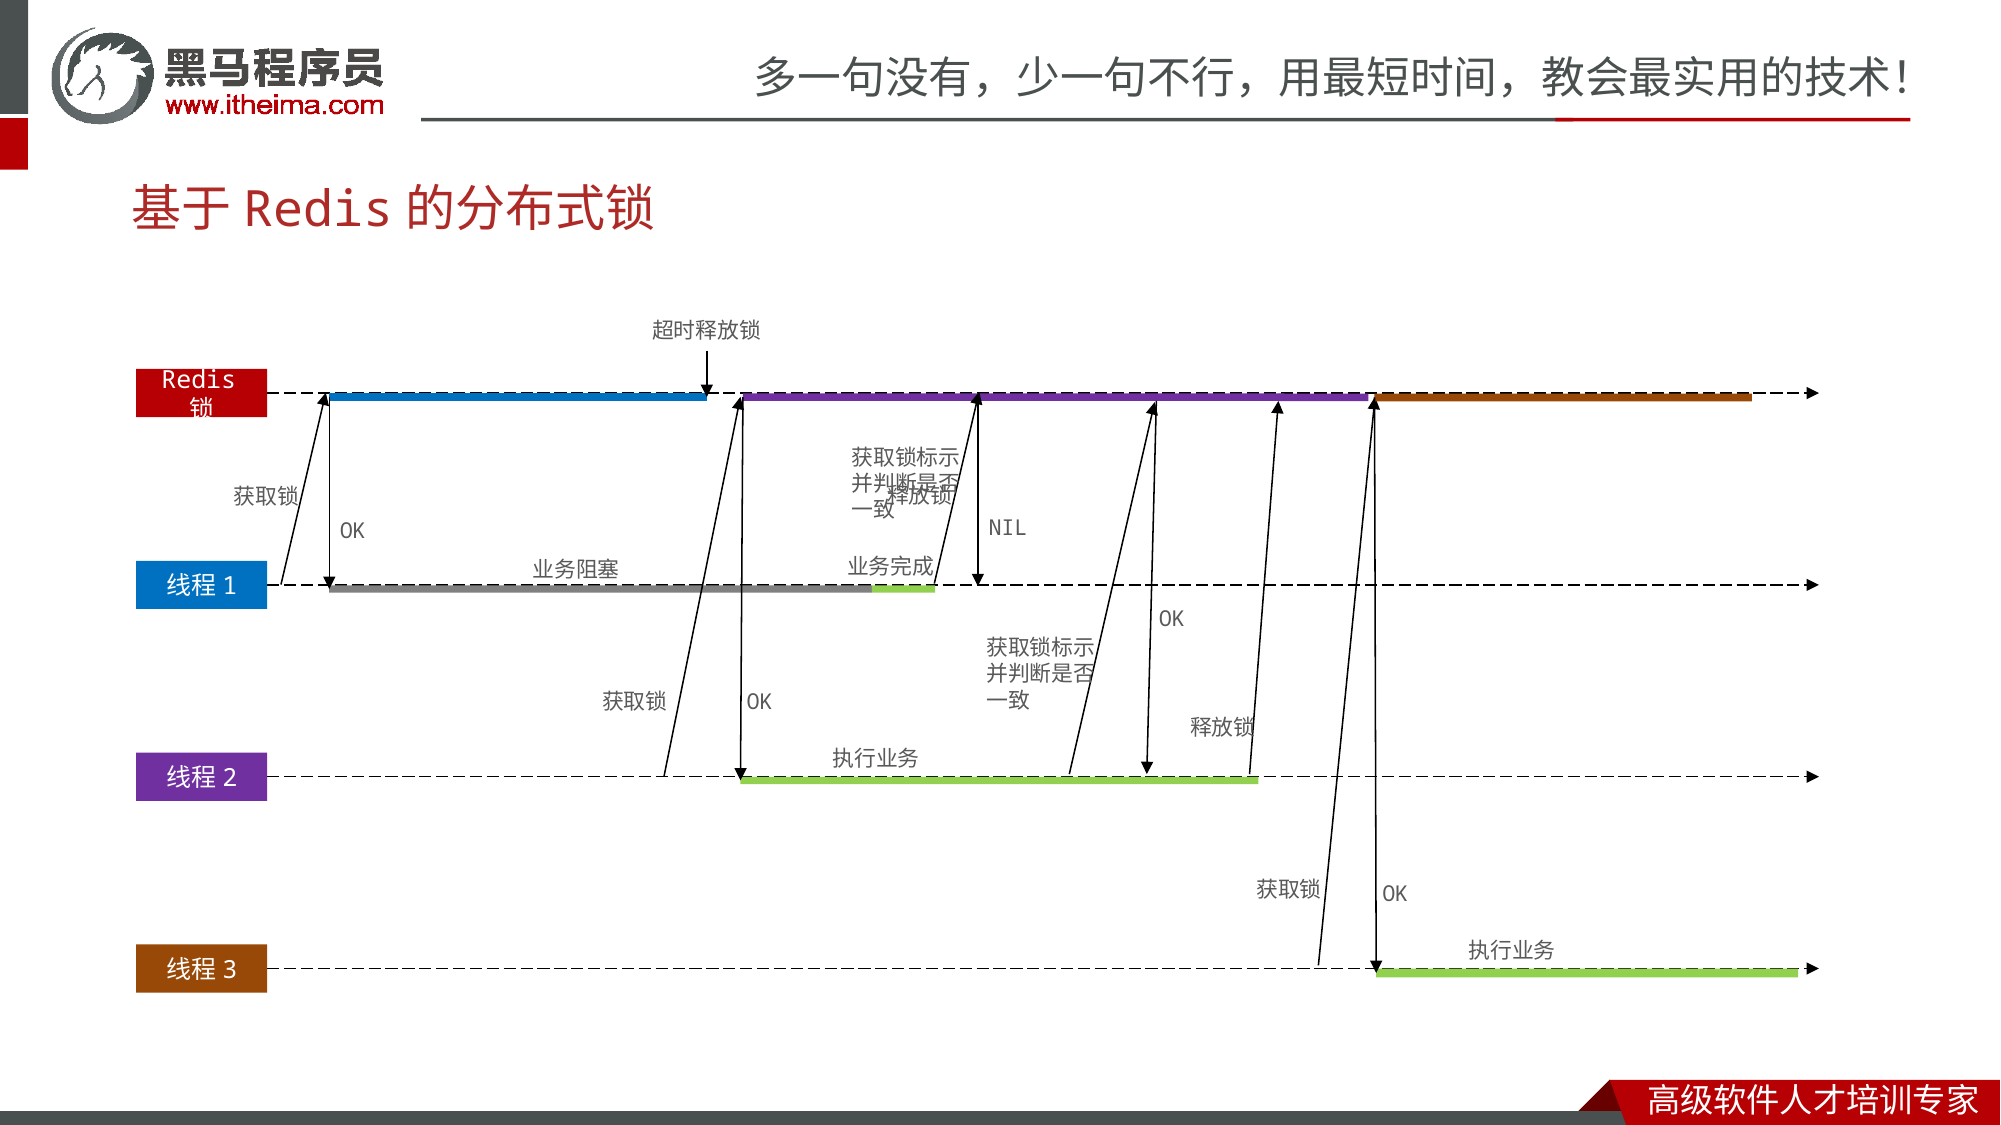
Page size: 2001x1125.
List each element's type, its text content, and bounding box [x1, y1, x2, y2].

text_box 线程1 [134, 559, 269, 611]
text_box NIL [984, 506, 1043, 548]
text_box 线程3 [134, 942, 269, 995]
text_box OK [334, 509, 381, 551]
text_box 执行业务 [817, 737, 935, 776]
text_box OK [1382, 872, 1424, 914]
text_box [1146, 400, 1157, 775]
text_box 释放锁 [1175, 706, 1244, 747]
text_box 业务阻塞 [517, 548, 635, 584]
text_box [1069, 401, 1144, 775]
text_box 基于Redis的分布式锁 [116, 169, 1872, 245]
text_box 获取锁 [218, 475, 275, 517]
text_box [1318, 396, 1376, 966]
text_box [740, 396, 744, 781]
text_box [1249, 400, 1279, 775]
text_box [934, 391, 980, 584]
text_box 业务完成 [832, 545, 929, 584]
picture [50, 26, 384, 125]
text_box 获取锁标示 并判断是否 一致 [971, 626, 1063, 720]
text_box 获取锁 [1241, 868, 1313, 910]
text_box OK [748, 680, 788, 722]
text_box 获取锁标示 并判断是否 一致 [836, 435, 929, 530]
text_box OK [1161, 597, 1200, 638]
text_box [663, 396, 740, 777]
text_box Redis锁 [134, 367, 269, 419]
text_box 线程2 [134, 751, 269, 803]
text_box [280, 392, 327, 585]
text_box 超时释放锁 [637, 309, 777, 351]
text_box 执行业务 [1453, 929, 1571, 968]
text_box 获取锁 [587, 680, 658, 722]
